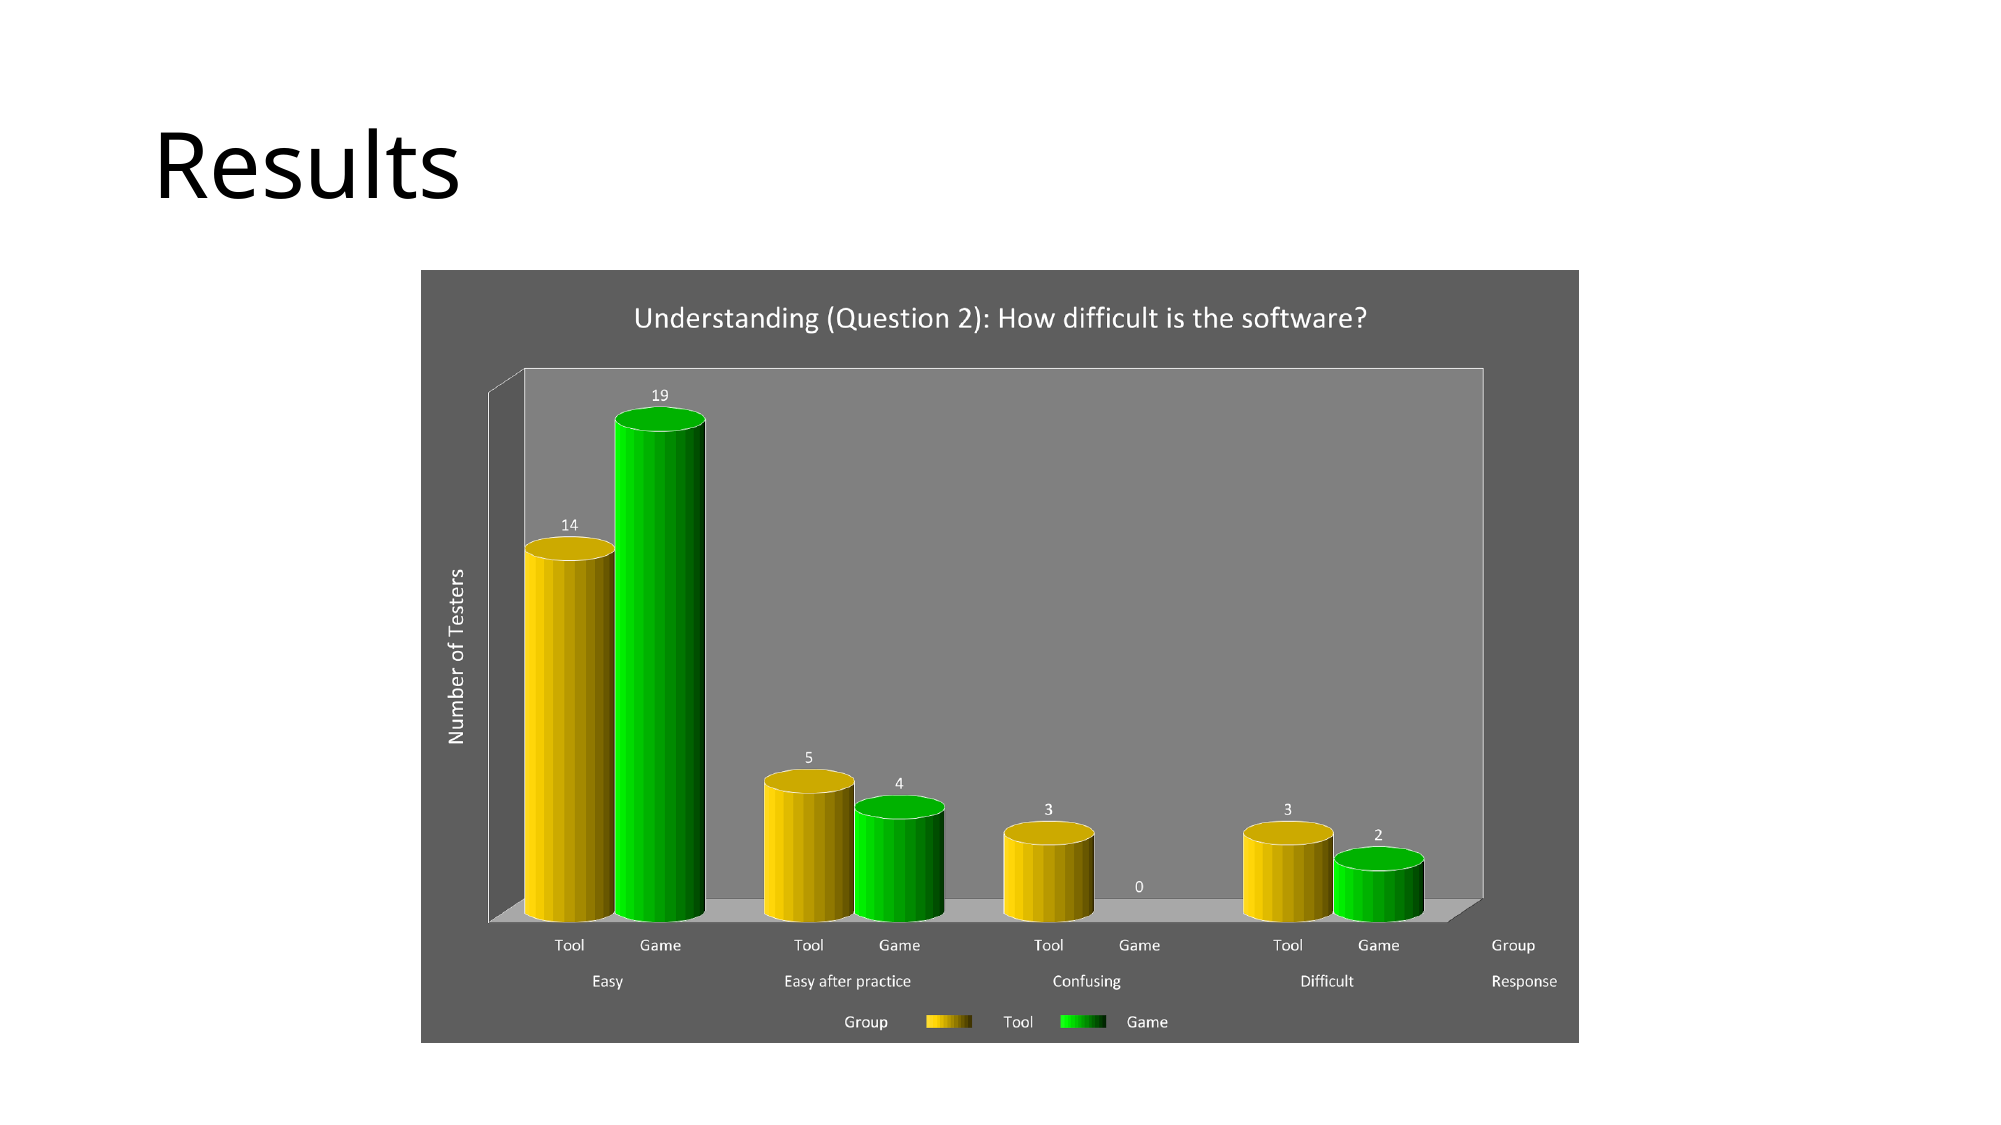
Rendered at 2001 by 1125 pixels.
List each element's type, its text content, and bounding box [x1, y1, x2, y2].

title Results [137, 59, 1863, 278]
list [421, 270, 1579, 1043]
